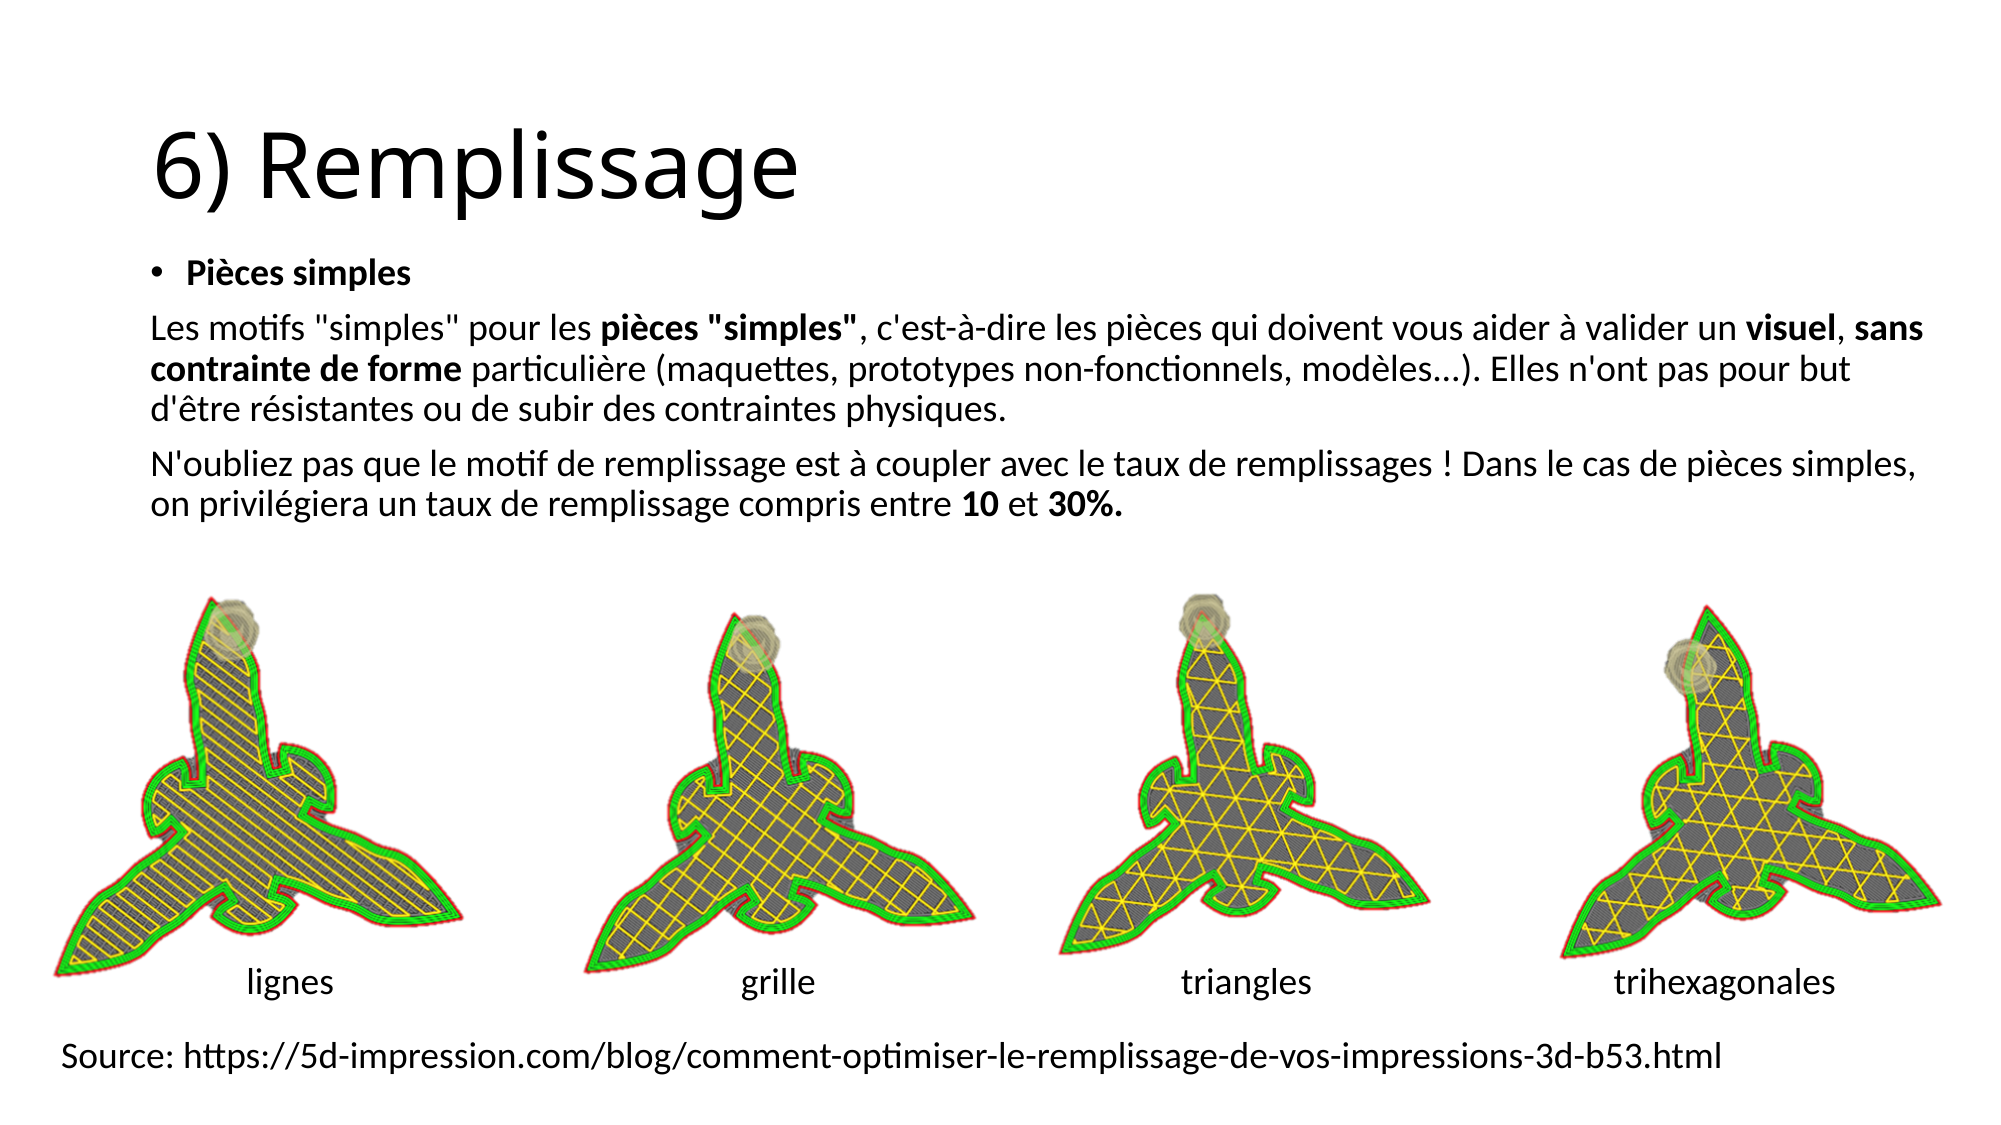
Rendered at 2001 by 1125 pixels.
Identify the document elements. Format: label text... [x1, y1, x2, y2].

text_box 6) Remplissage [137, 59, 1863, 245]
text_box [0, 529, 2000, 1035]
text_box Pièces simples Les motifs "simples" pour les pièces "simples", c'est-à-dire les pièces qui doivent vous aider à valider un visuel, sans contrainte de forme particulière (maquettes, prototypes non-fonctionnels, modèles...). Elles n'ont pas pour but d'être résistantes ou de subir des contraintes physiques. N'oubliez pas que le motif de remplissage est à coupler avec le taux de remplissages ! Dans le cas de pièces simples, on privilégiera un taux de remplissage compris entre 10 et 30%. [135, 245, 1955, 527]
text_box Source: https://5d-impression.com/blog/comment-optimiser-le-remplissage-de-vos-impressions-3d-b53.html [46, 1046, 1957, 1084]
